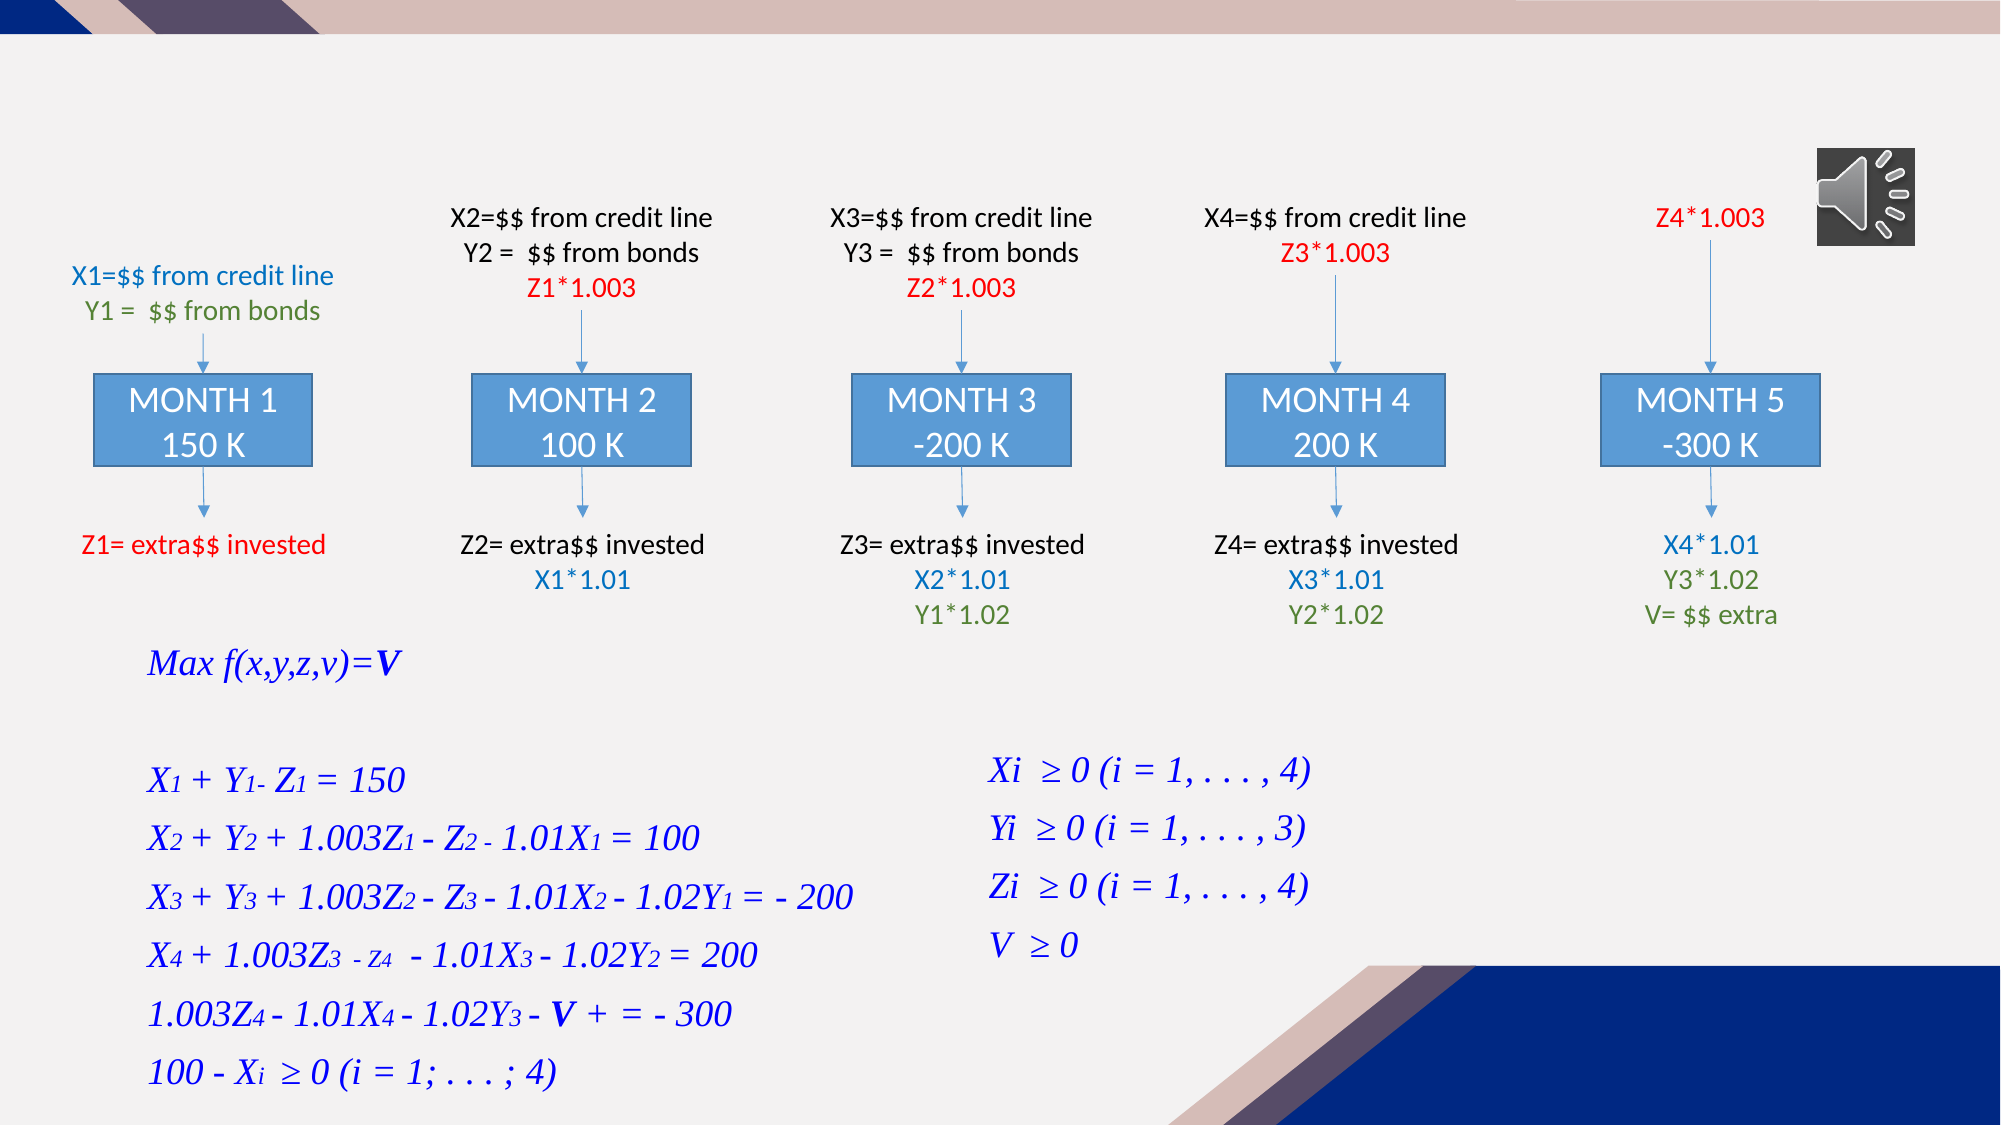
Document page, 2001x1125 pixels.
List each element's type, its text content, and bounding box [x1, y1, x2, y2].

text_box Z4= extra$$ invested X3*1.01 Y2*1.02 [1181, 517, 1492, 638]
text_box Z1= extra$$ invested [48, 517, 360, 568]
text_box X4*1.01 Y3*1.02 V= $$ extra [1556, 517, 1867, 638]
text_box MONTH 1 150 K [93, 373, 313, 467]
text_box MONTH 4 200 K [1225, 373, 1446, 467]
text_box Max f(x,y,z,v)=V X1 + Y1- Z1 = 150 X2 + Y2 + 1.003Z1 - Z2 - 1.01X1 = 100 X3 + Y3 + 1.003Z2 - Z3 - 1.01X2 - 1.02Y1 = - 200 X4 + 1.003Z3 - Z4 - 1.01X3 - 1.02Y2 = 200 1.003Z4 - 1.01X4 - 1.02Y3 - V + = - 300 100 - Xi ≥ 0 (i = 1; . . . ; 4) [132, 616, 1133, 1100]
text_box MONTH 3 -200 K [851, 373, 1072, 467]
text_box Z4*1.003 [1555, 190, 1815, 241]
text_box Xi ≥ 0 (i = 1, . . . , 4) Yi ≥ 0 (i = 1, . . . , 3) Zi ≥ 0 (i = 1, . . . , 4) V ≥ 0 [973, 723, 1345, 973]
text_box Z3= extra$$ invested X2*1.01 Y1*1.02 [807, 517, 1118, 616]
picture [1815, 146, 1916, 247]
text_box X4=$$ from credit line Z3*1.003 [1180, 190, 1491, 276]
text_box MONTH 2 100 K [471, 373, 692, 467]
text_box MONTH 5 -300 K [1600, 373, 1821, 467]
text_box X2=$$ from credit line Y2 = $$ from bonds Z1*1.003 [426, 190, 737, 311]
text_box Z2= extra$$ invested X1*1.01 [427, 517, 739, 603]
text_box X3=$$ from credit line Y3 = $$ from bonds Z2*1.003 [806, 190, 1117, 311]
text_box X1=$$ from credit line Y1 = $$ from bonds [47, 248, 359, 334]
